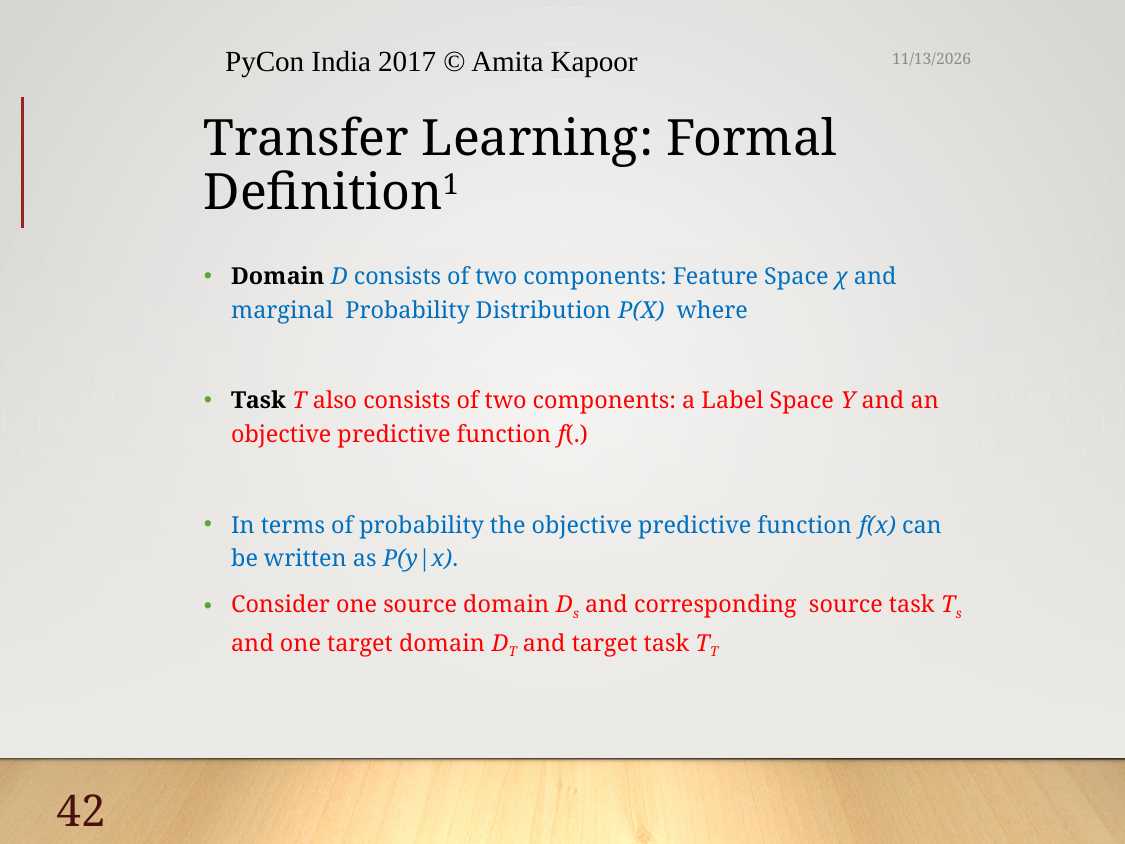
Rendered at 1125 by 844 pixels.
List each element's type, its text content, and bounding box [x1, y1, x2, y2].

footer PyCon India 2017 © Amita Kapoor [188, 40, 674, 79]
picture [0, 758, 1125, 844]
slide_number 42 [22, 775, 121, 838]
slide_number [694, 40, 987, 79]
title Transfer Learning: Formal Definition1 [188, 98, 987, 229]
